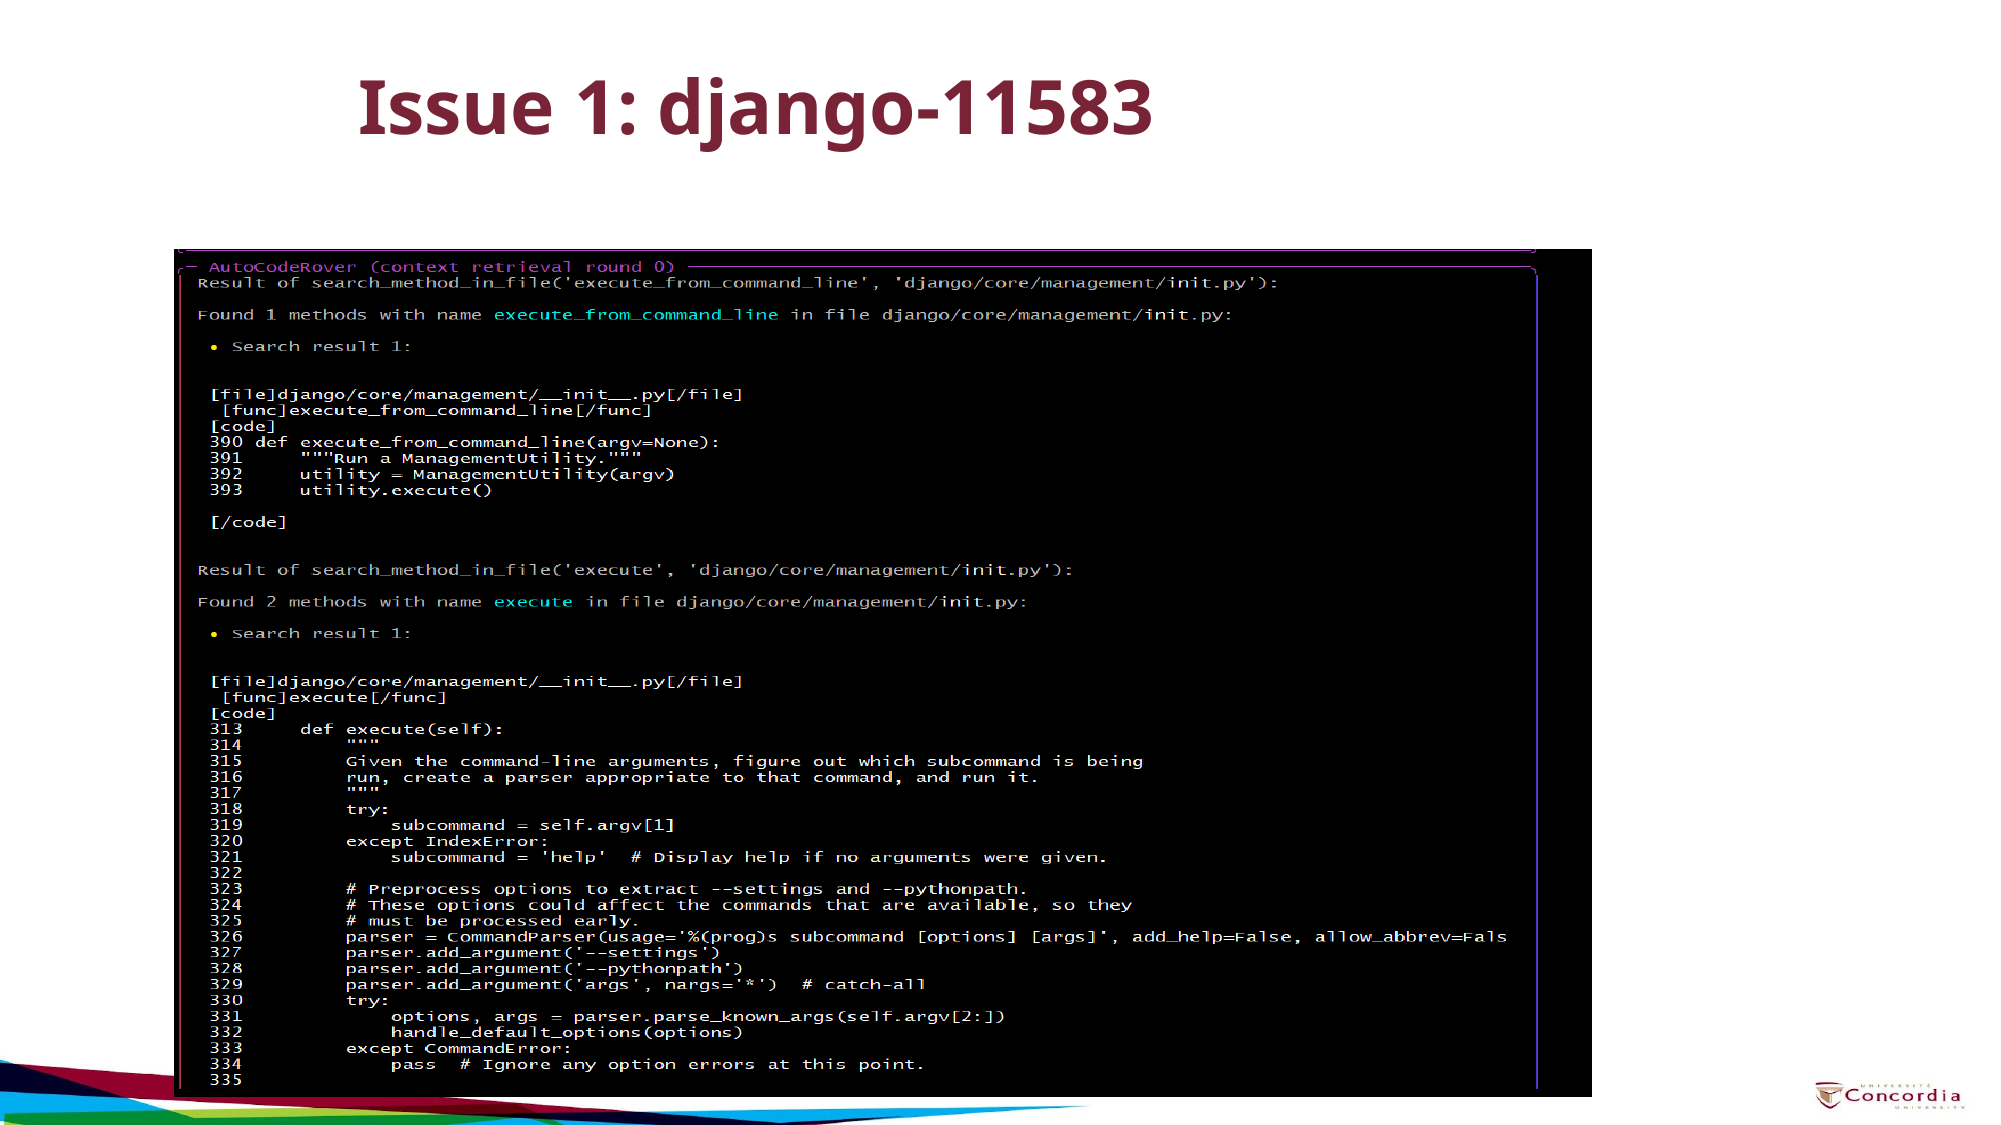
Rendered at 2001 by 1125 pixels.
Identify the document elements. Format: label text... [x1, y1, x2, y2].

title Issue 1: django-11583 [341, 62, 1777, 250]
picture [0, 0, 2001, 1125]
